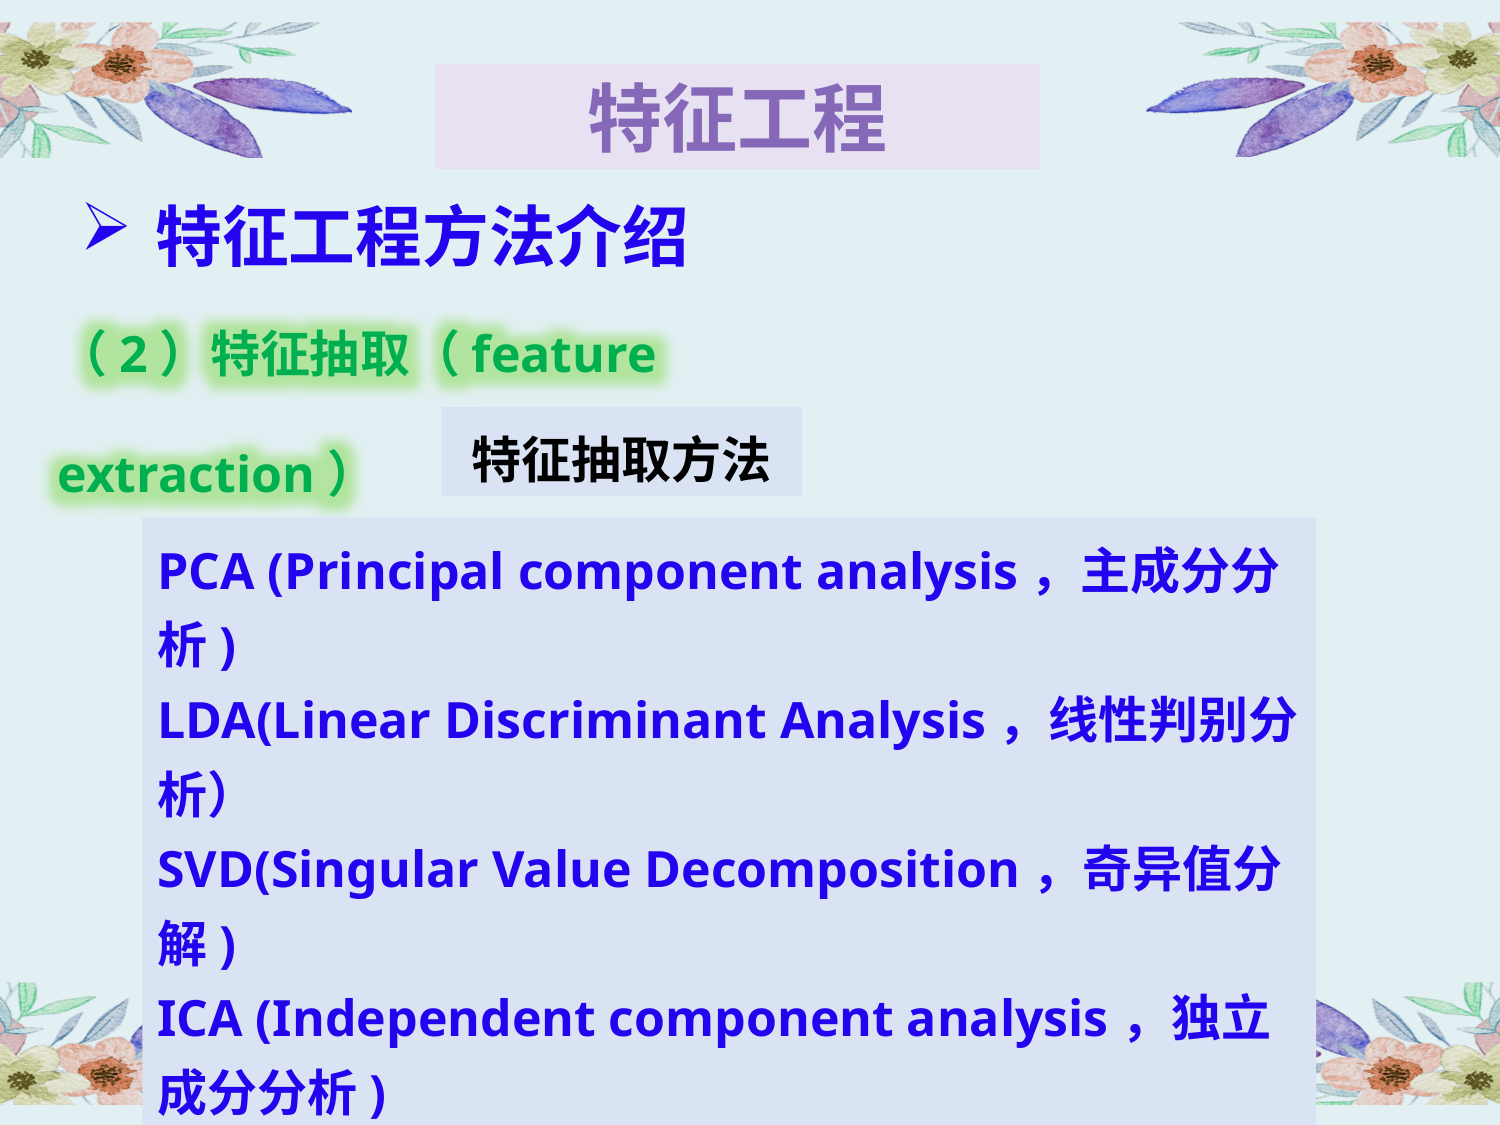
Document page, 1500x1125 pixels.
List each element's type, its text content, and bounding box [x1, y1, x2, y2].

text_box 特征抽取方法 [441, 406, 803, 497]
text_box （2）特征抽取（feature extraction） [42, 255, 971, 511]
picture [0, 23, 352, 158]
picture [1147, 23, 1500, 157]
text_box 特征工程 [434, 64, 1041, 169]
text_box 特征工程方法介绍 [80, 170, 878, 237]
text_box PCA (Principal component analysis，主成分分析) LDA(Linear Discriminant Analysis，线性判别分析） SVD(Singular Value Decomposition，奇异值分解) ICA (Independent component analysis，独立成分分析) 对于图像识别中，还有专门的图像特征提取方法，例如，Moravec角点检测，Harris，SIFT等方法 [142, 517, 1317, 1125]
picture [0, 983, 142, 1105]
picture [1317, 983, 1500, 1105]
